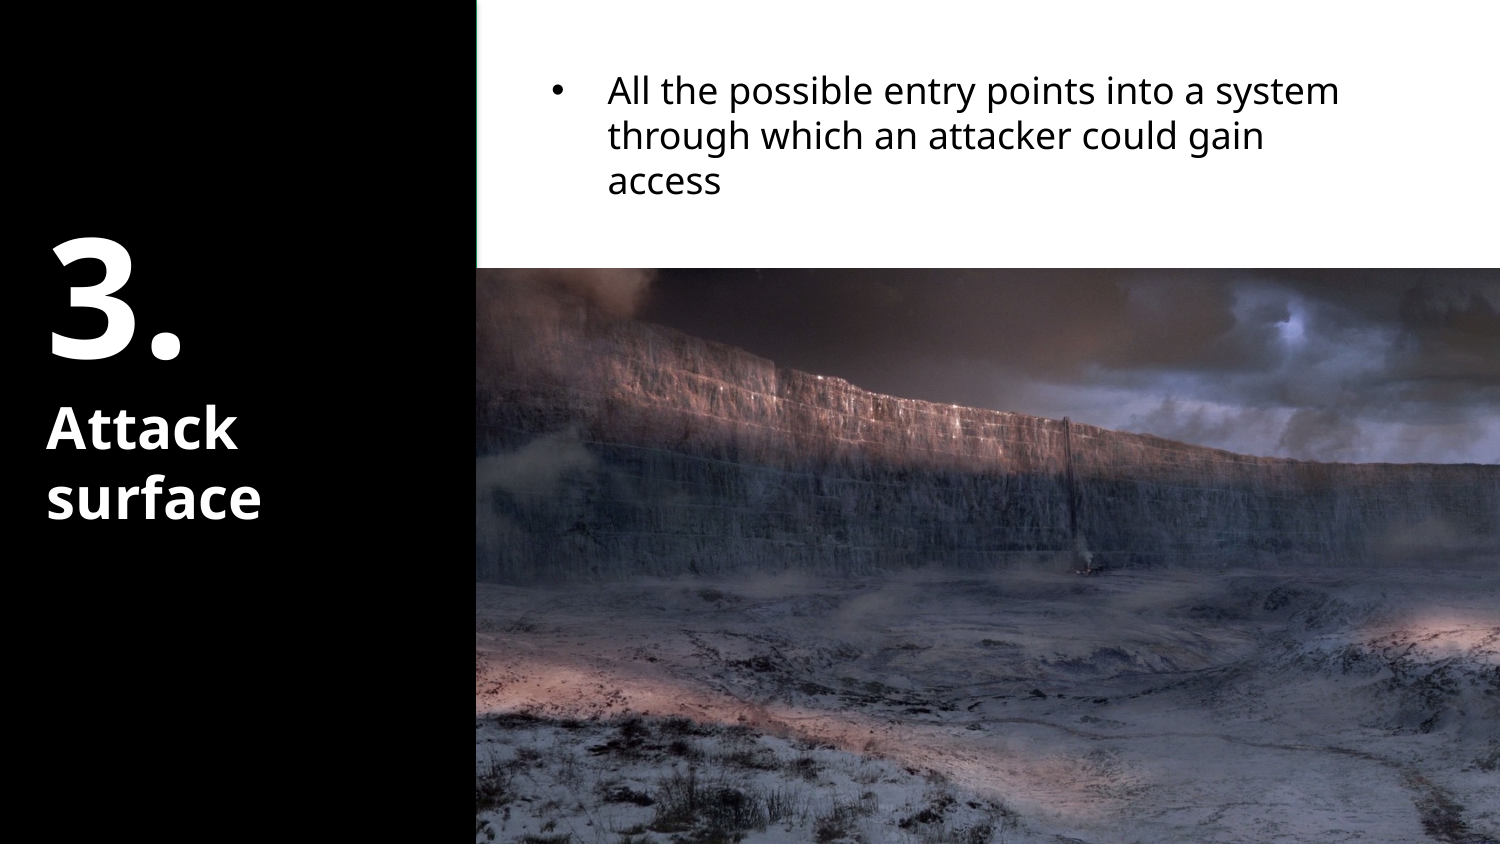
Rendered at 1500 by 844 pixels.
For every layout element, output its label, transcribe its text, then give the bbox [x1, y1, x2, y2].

picture [476, 0, 1500, 844]
list All the possible entry points into a system through which an attacker could gain access [536, 59, 1402, 266]
title 3. Attack surface [31, 90, 444, 632]
